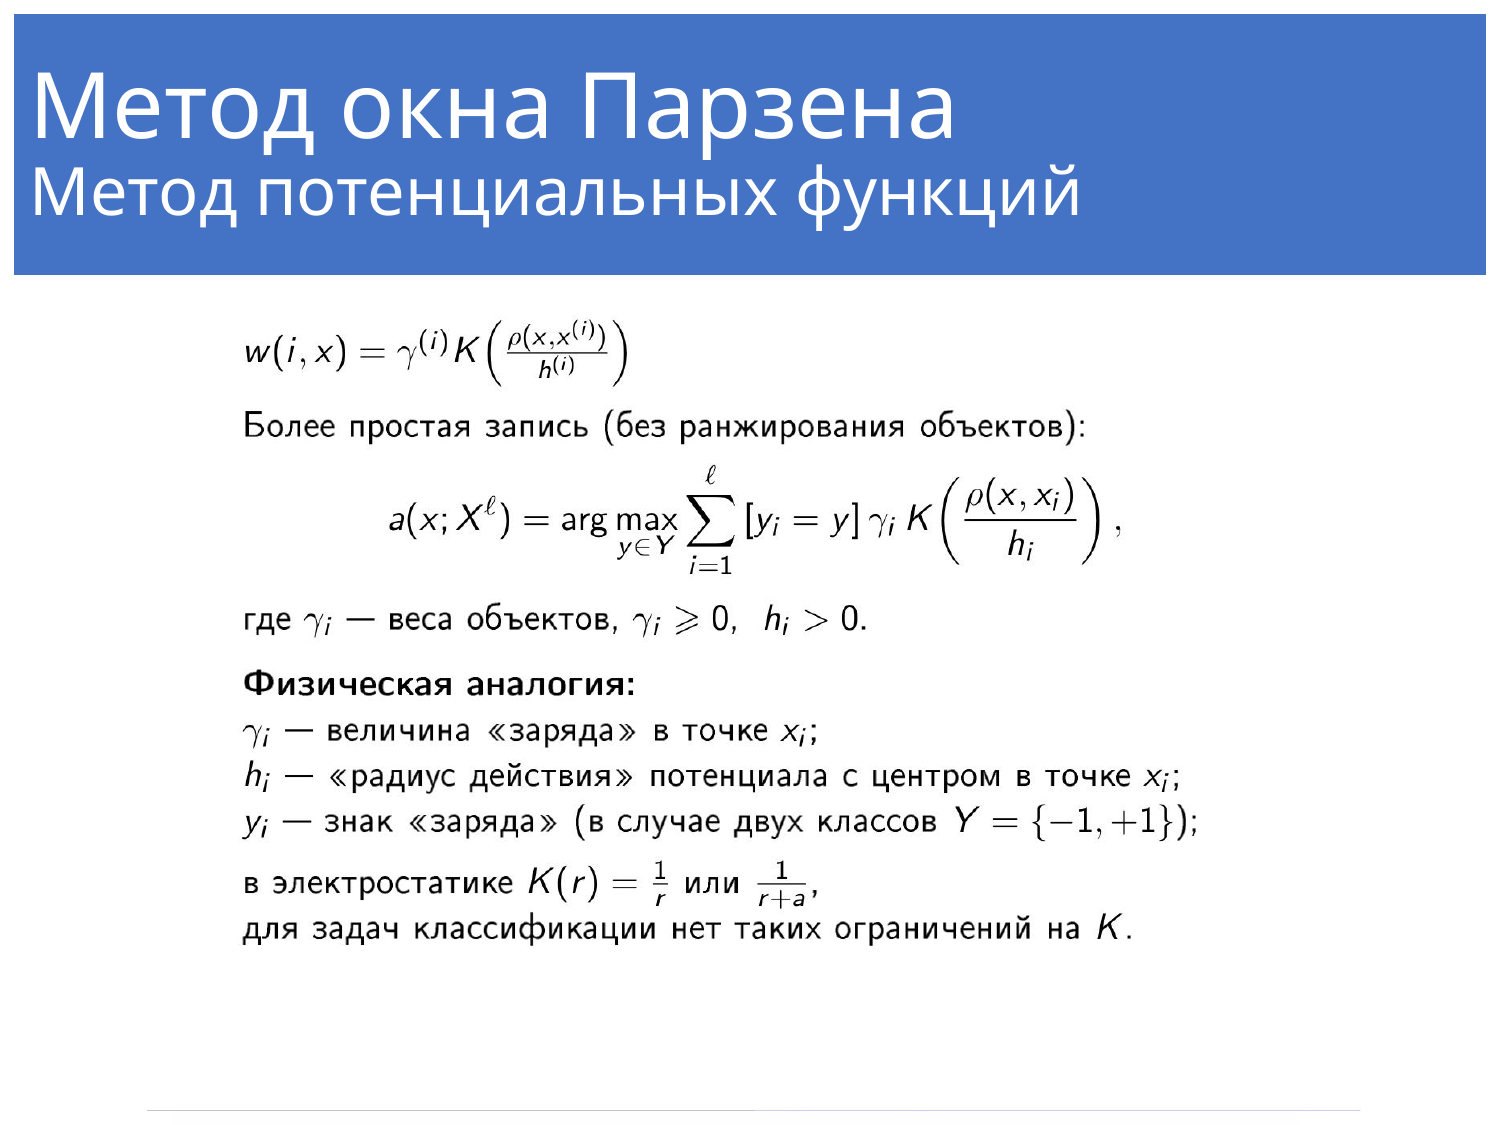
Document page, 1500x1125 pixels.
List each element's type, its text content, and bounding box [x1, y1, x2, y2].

picture [147, 295, 1362, 1125]
title Метод окна Парзена Метод потенциальных функций [14, 14, 1486, 275]
